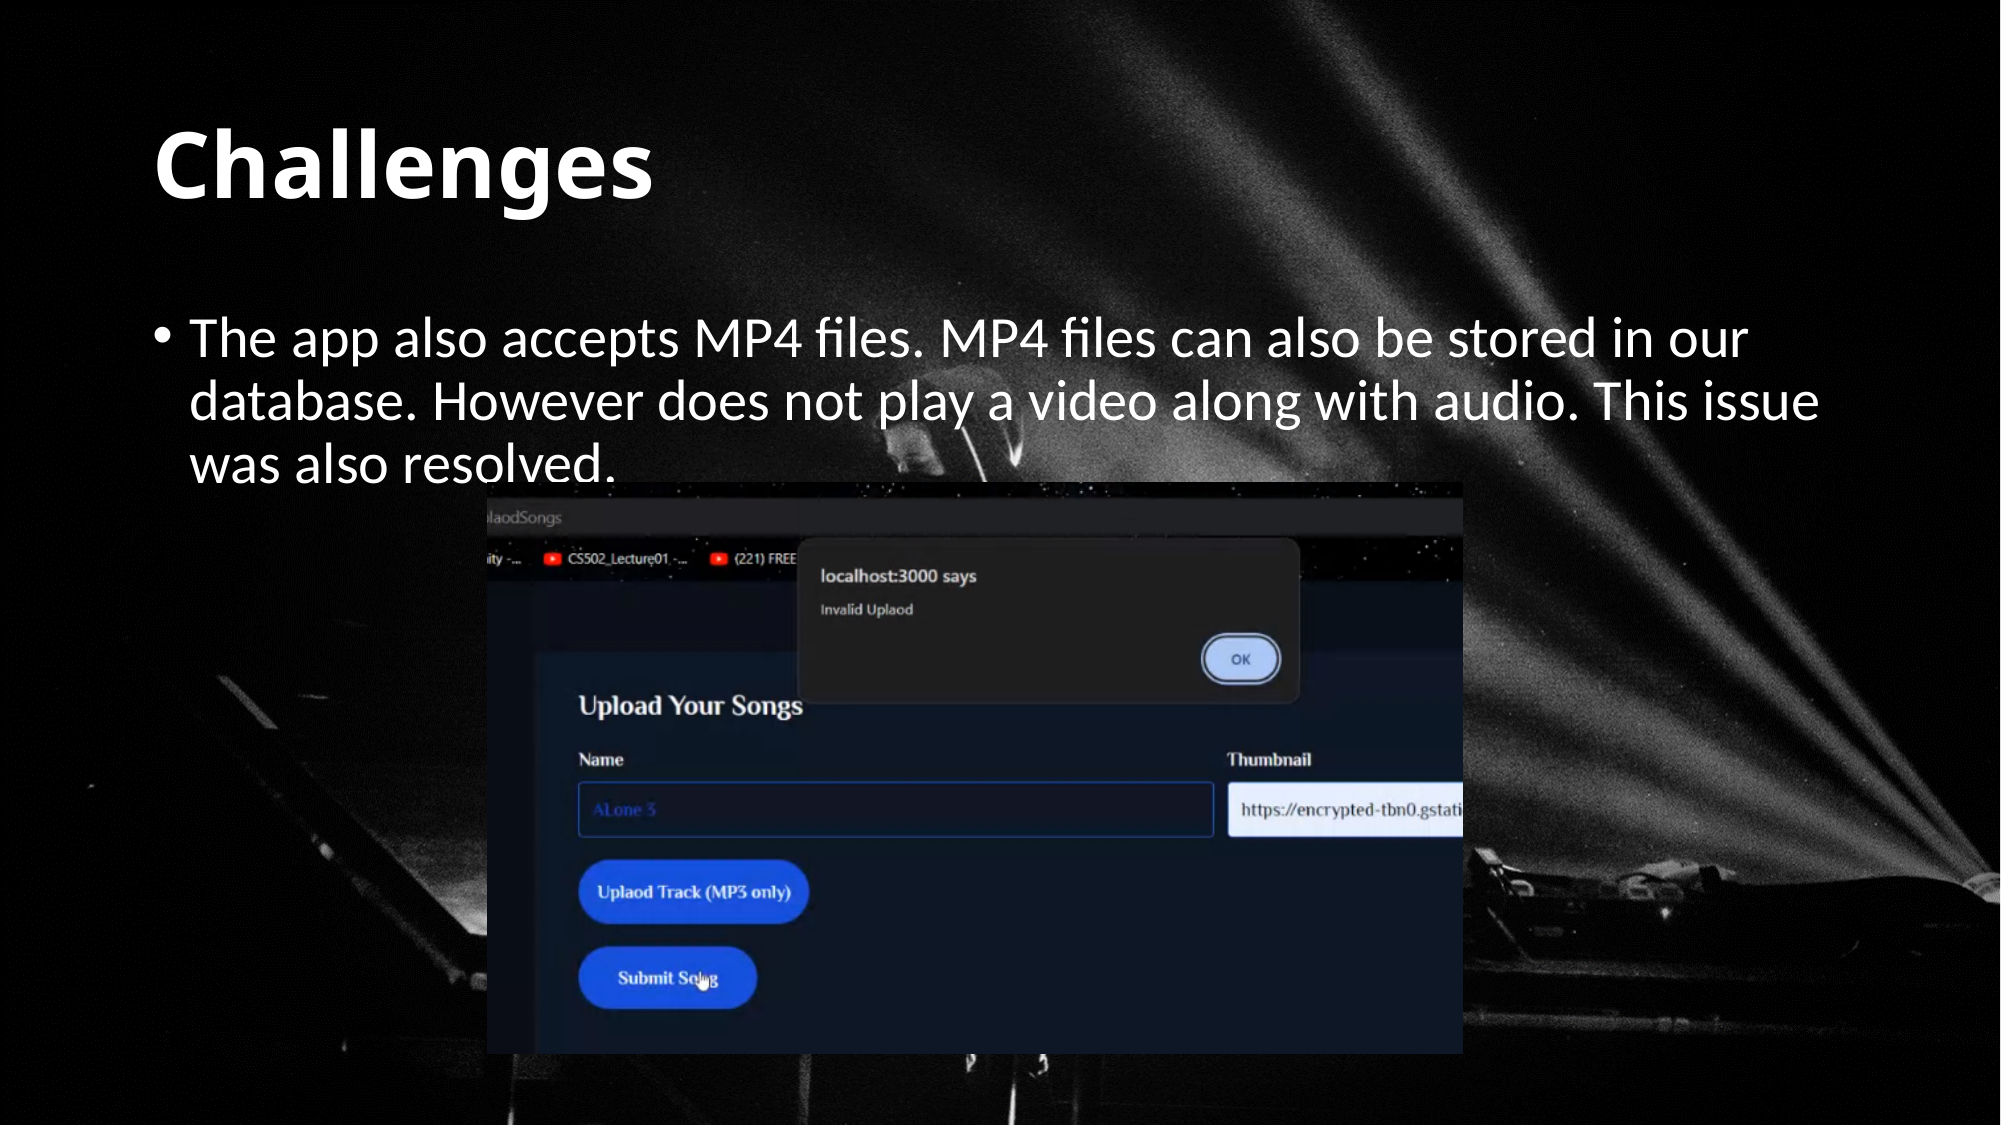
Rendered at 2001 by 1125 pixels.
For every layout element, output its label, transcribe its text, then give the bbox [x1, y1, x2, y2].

picture [0, 0, 2001, 1125]
title Challenges [137, 59, 1863, 278]
list The app also accepts MP4 files. MP4 files can also be stored in our database. However does not play a video along with audio. This issue was also resolved. [137, 299, 1863, 1014]
